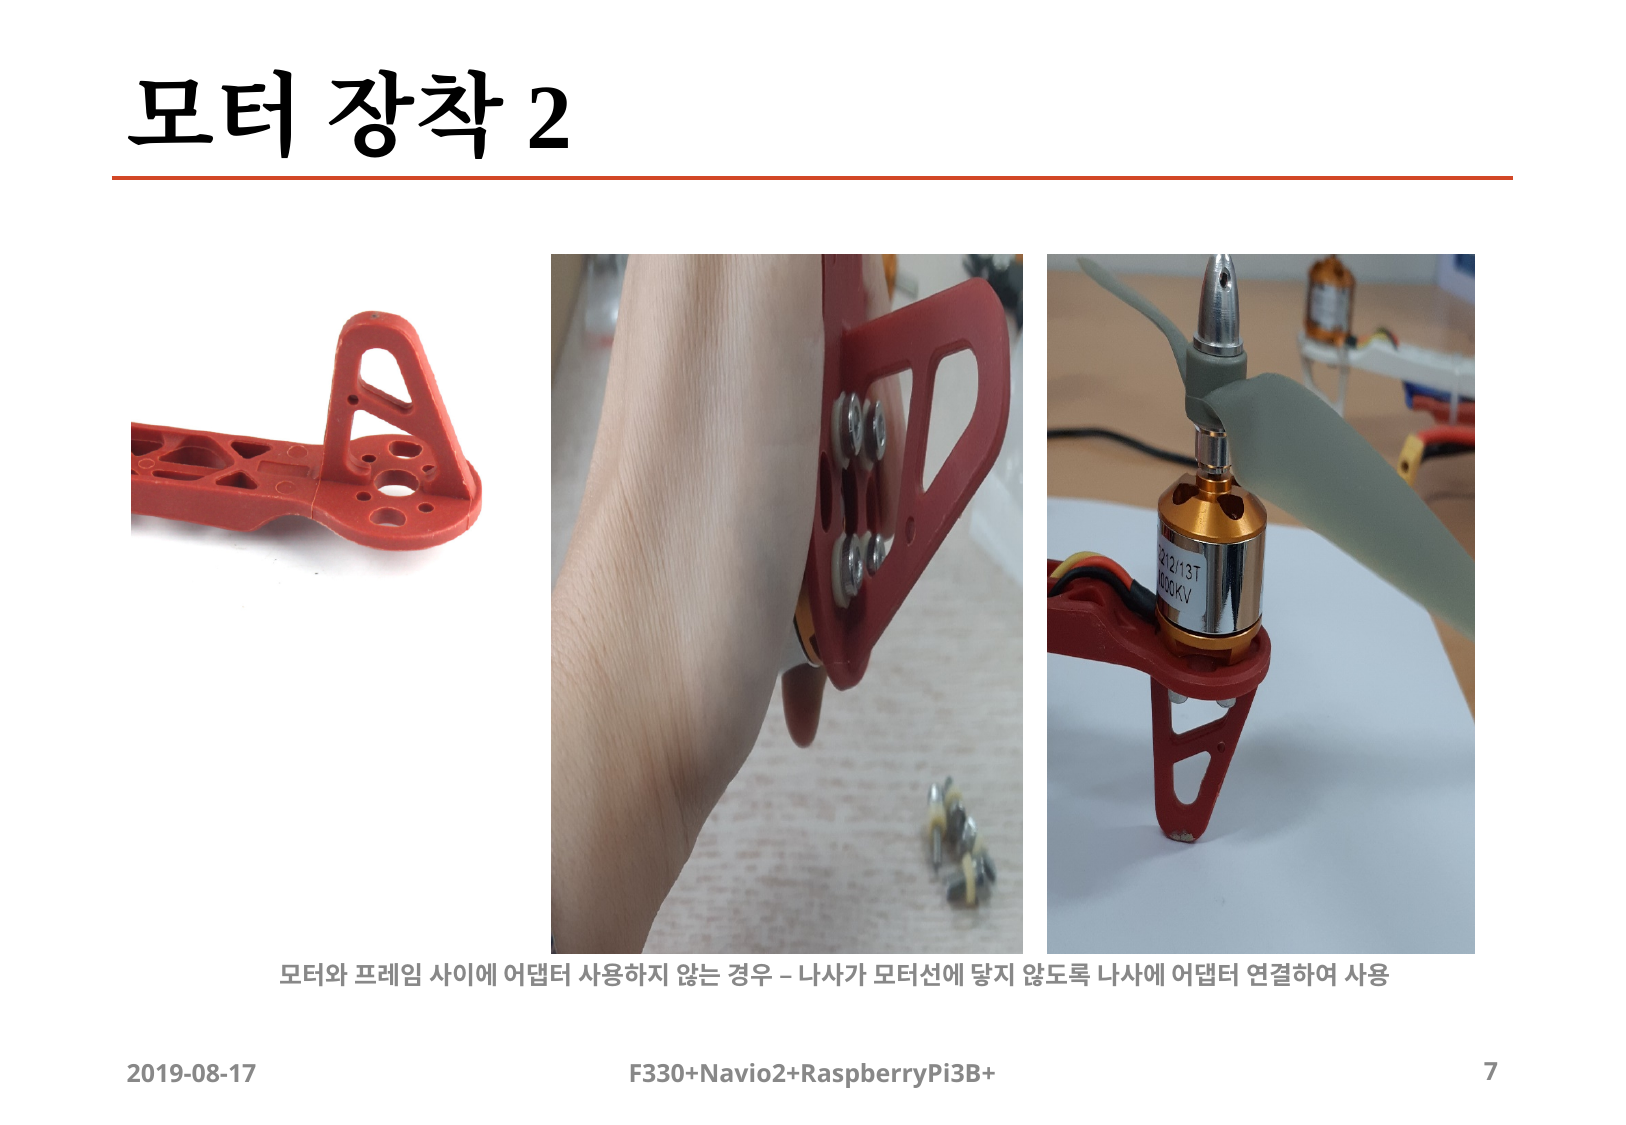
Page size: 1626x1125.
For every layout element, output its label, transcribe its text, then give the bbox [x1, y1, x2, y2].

slide_number ‹#› [1433, 1042, 1514, 1103]
title 모터 장착2 [111, 59, 1514, 179]
picture [1047, 254, 1476, 955]
text_box 모터와 프레임 사이에 어댑터 사용하지 않는 경우 – 나사가 모터선에 닿지 않도록 나사에 어댑터 연결하여 사용 [171, 944, 1500, 1005]
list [551, 254, 1023, 955]
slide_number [111, 1042, 303, 1103]
footer F330+Navio2+RaspberryPi3B+ [538, 1042, 1087, 1103]
picture [131, 228, 508, 611]
